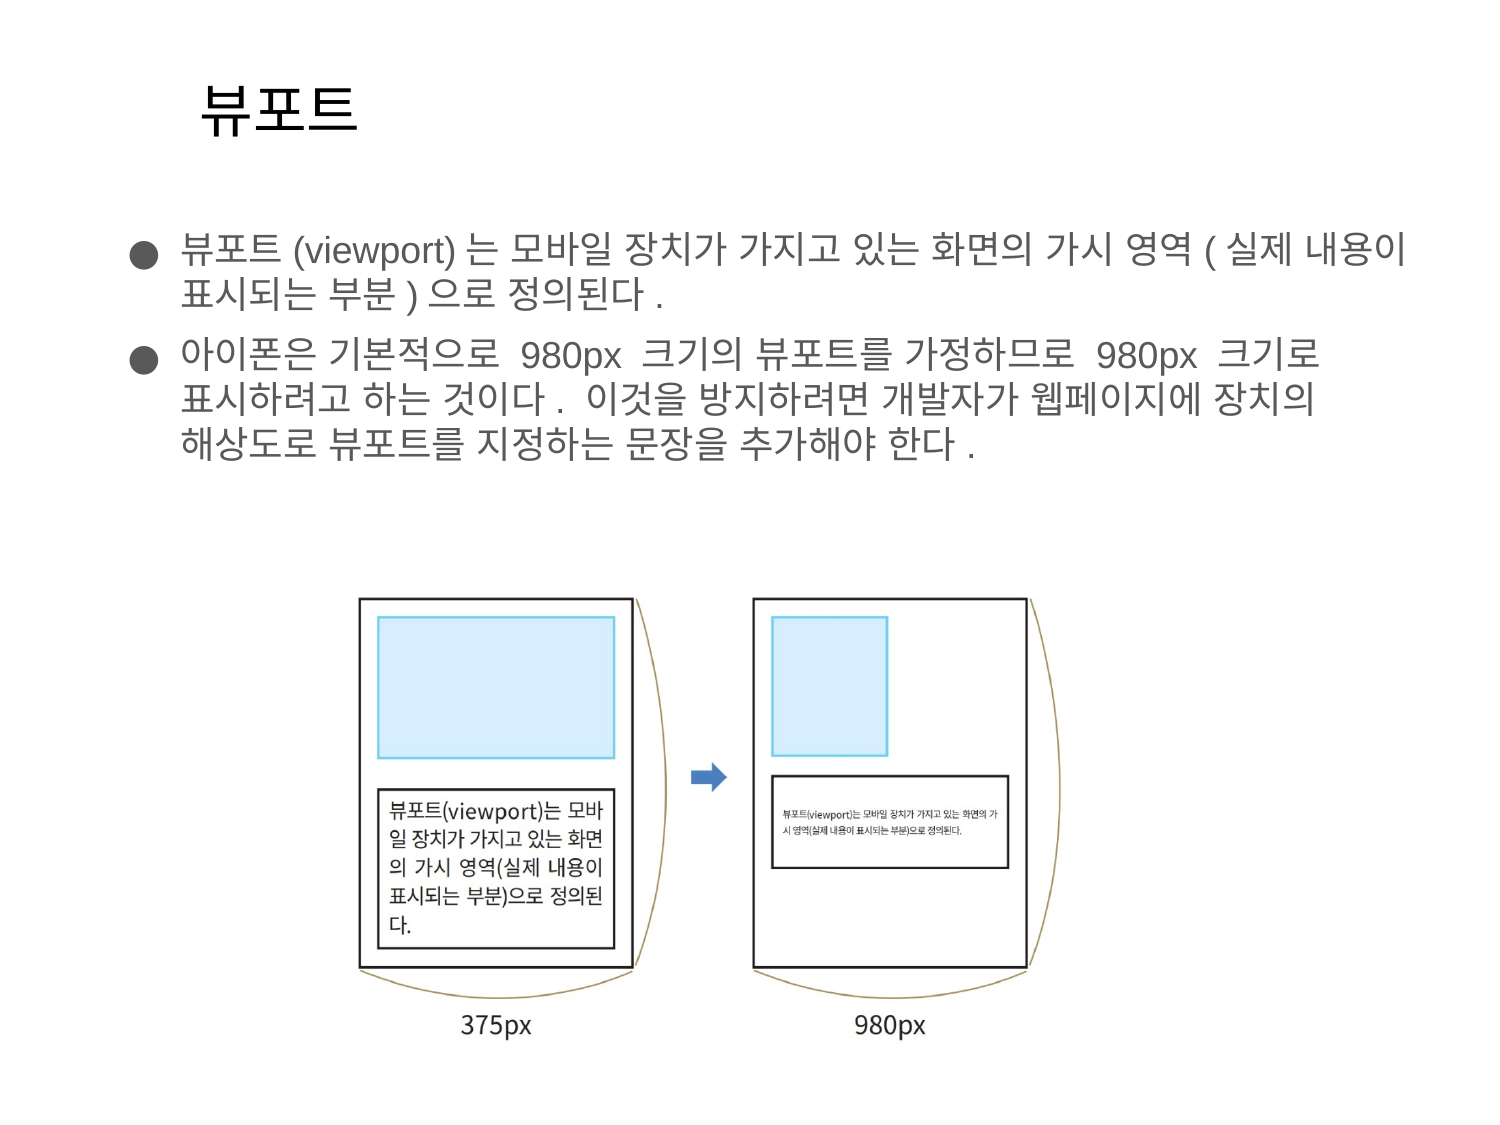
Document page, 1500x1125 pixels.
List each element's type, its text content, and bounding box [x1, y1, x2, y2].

list 뷰포트(viewport)는 모바일 장치가 가지고 있는 화면의 가시 영역(실제 내용이 표시되는 부분)으로 정의된다. 아이폰은 기본적으로 980px 크기의 뷰포트를 가정하므로 980px 크기로 표시하려고 하는 것이다. 이것을 방지하려면 개발자가 웹페이지에 장치의 해상도로 뷰포트를 지정하는 문장을 추가해야 한다. [112, 218, 1460, 900]
picture [342, 573, 1080, 1063]
title 뷰포트 [184, 62, 1463, 157]
